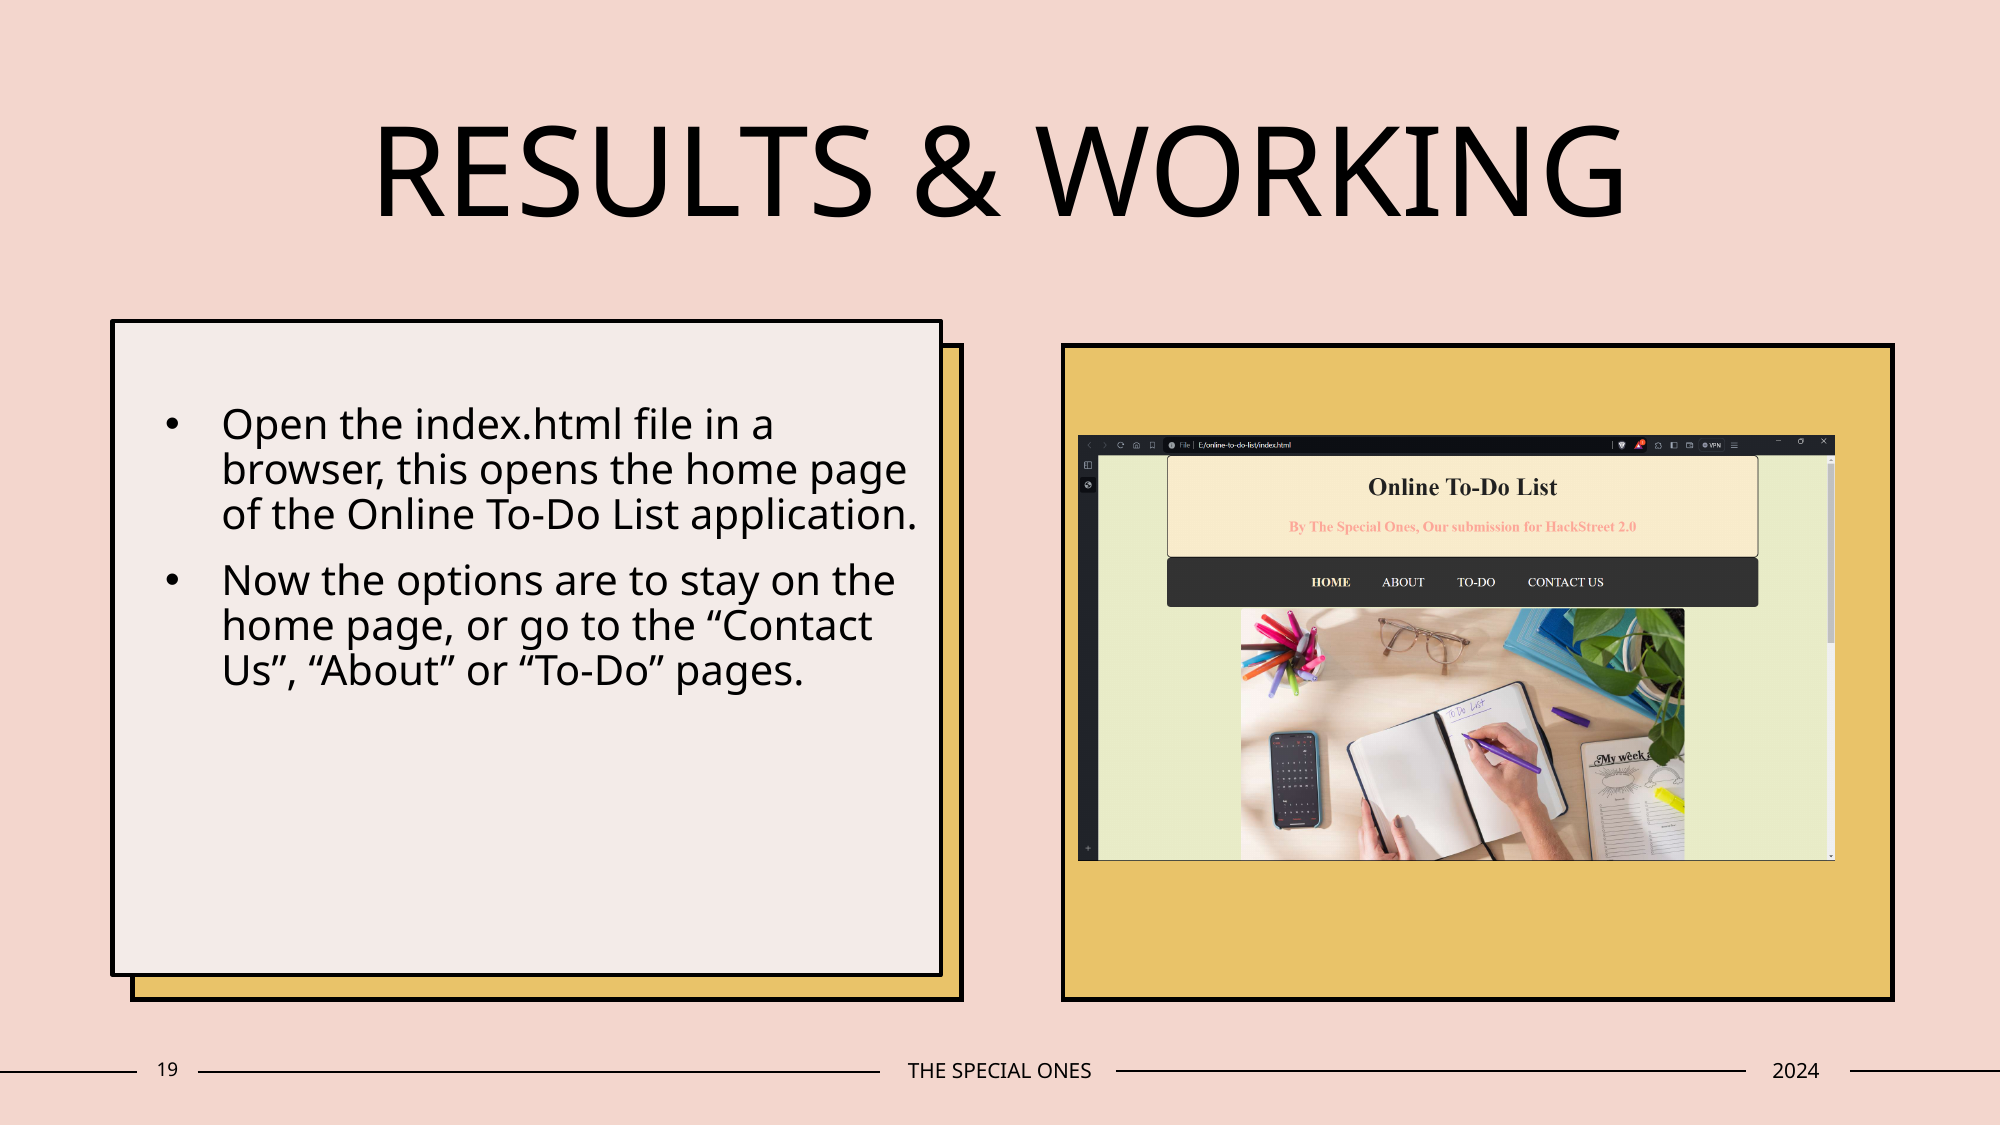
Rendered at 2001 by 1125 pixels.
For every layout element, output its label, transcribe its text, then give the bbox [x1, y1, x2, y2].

picture [1078, 435, 1835, 861]
list Open the index.html file in a browser, this opens the home page of the Online To-Do List application. Now the options are to stay on the home page, or go to the “Contact Us”, “About” or “To-Do” pages. [110, 319, 943, 977]
slide_number 19 [137, 1050, 198, 1091]
slide_number 2024 [1743, 1050, 1849, 1091]
title RESULTS & WORKING [187, 83, 1813, 251]
footer THE SPECIAL ONES [879, 1050, 1120, 1091]
